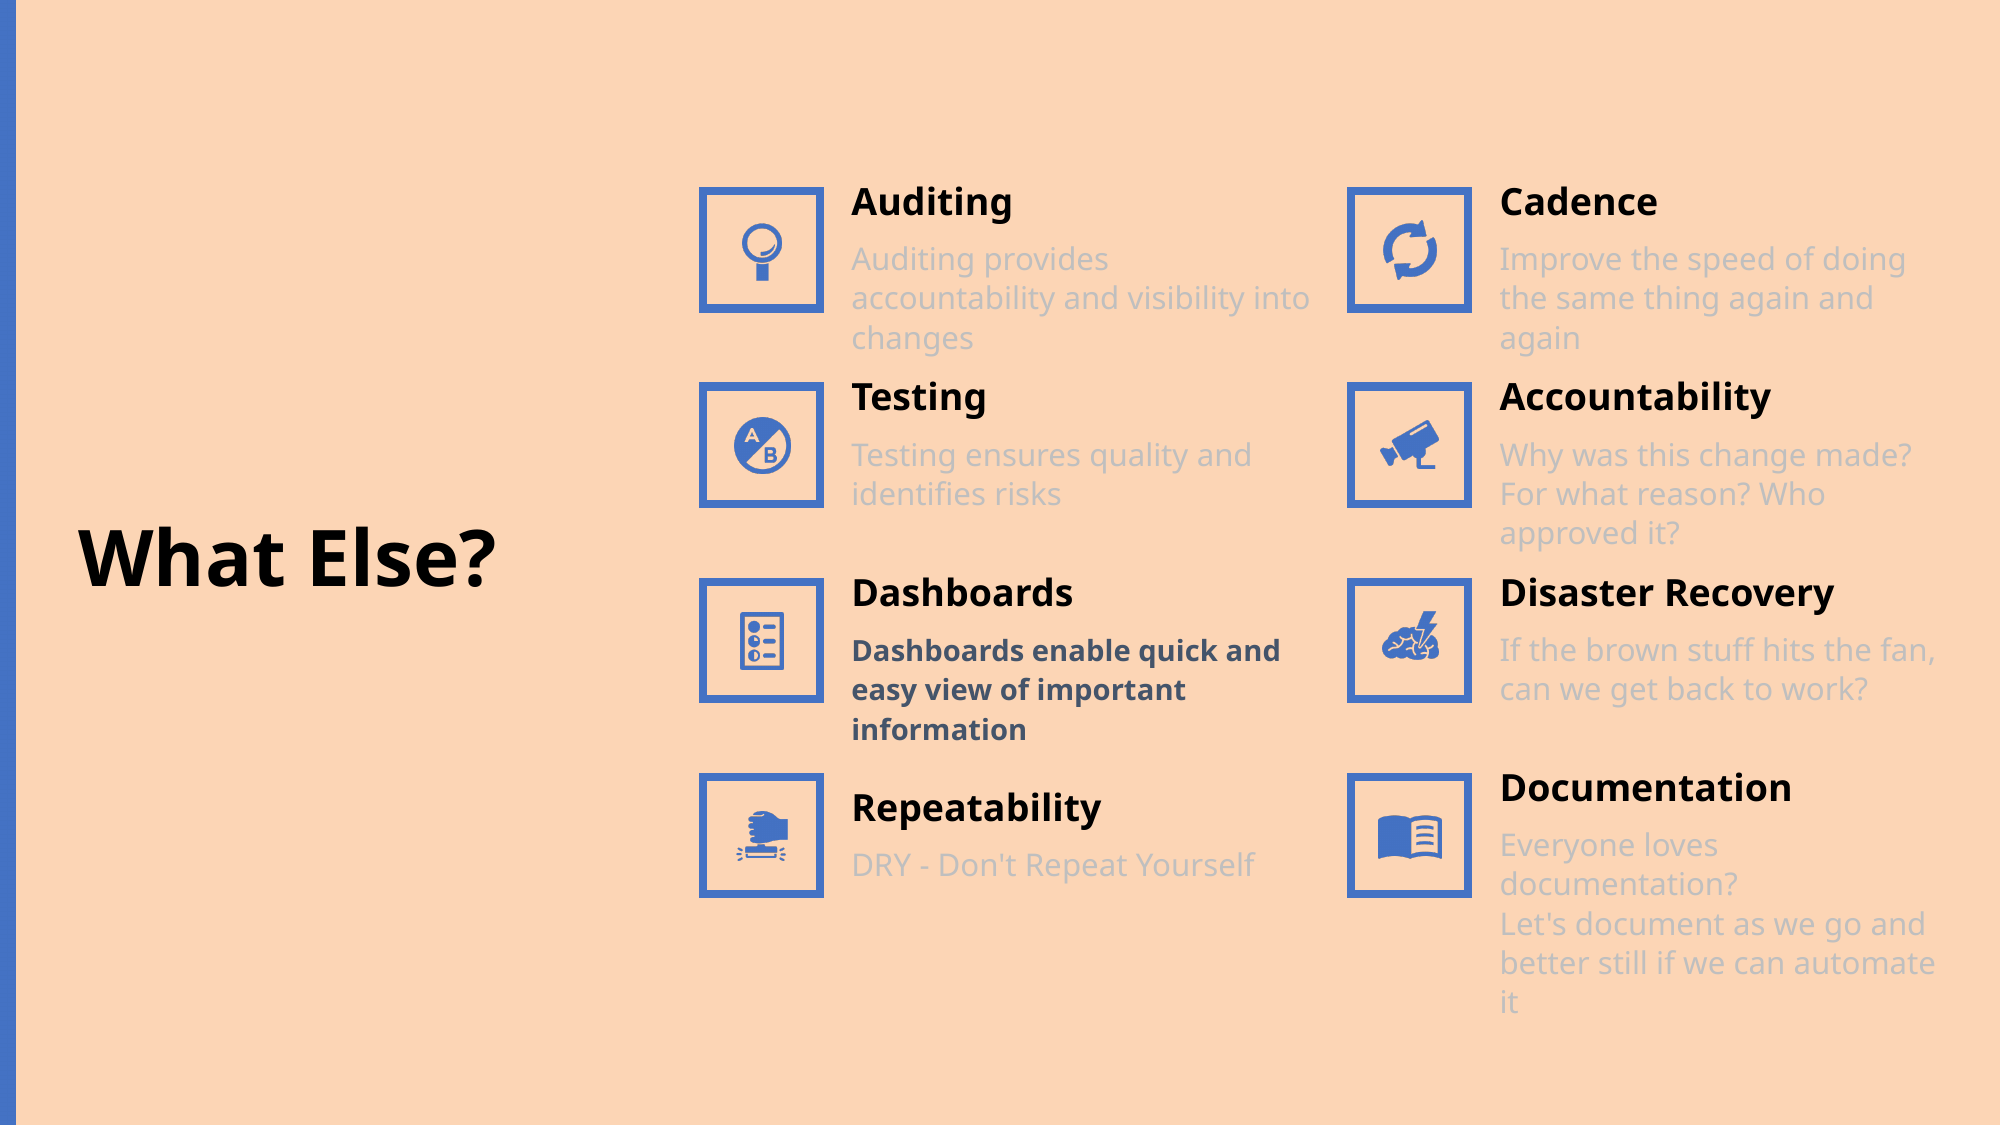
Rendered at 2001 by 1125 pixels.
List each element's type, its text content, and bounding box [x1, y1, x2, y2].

text_box Why was this change made? For what reason? Who approved it? [1499, 433, 1964, 512]
picture [742, 222, 782, 282]
text_box [1351, 777, 1469, 895]
text_box Cadence [1499, 183, 1964, 223]
text_box Improve the speed of doing the same thing again and again [1499, 237, 1964, 317]
text_box Repeatability [851, 788, 1316, 829]
picture [740, 612, 784, 670]
text_box Dashboards [851, 574, 1316, 614]
picture [1378, 814, 1442, 860]
picture [1382, 611, 1439, 661]
picture [735, 811, 788, 861]
text_box [702, 777, 820, 895]
text_box If the brown stuff hits the fan, can we get back to work? [1499, 628, 1964, 707]
text_box Auditing provides accountability and visibility into changes [851, 237, 1316, 317]
text_box Accountability [1499, 378, 1964, 419]
text_box [702, 191, 820, 309]
text_box [702, 581, 820, 699]
text_box [702, 386, 820, 504]
text_box DRY - Don't Repeat Yourself [851, 843, 1316, 883]
text_box Auditing [851, 183, 1316, 223]
picture [733, 417, 791, 475]
text_box Everyone loves documentation? Let's document as we go and better still if we can automate it [1499, 823, 1964, 941]
picture [1380, 420, 1439, 470]
picture [0, 0, 16, 1125]
picture [1383, 220, 1437, 281]
text_box [1351, 191, 1469, 309]
text_box Documentation [1499, 769, 1964, 809]
text_box Dashboards enable quick and easy view of important information [851, 628, 1316, 707]
text_box [1351, 581, 1469, 699]
text_box What Else? [78, 519, 594, 603]
text_box Disaster Recovery [1499, 574, 1964, 614]
text_box Testing [851, 378, 1316, 419]
text_box Testing ensures quality and identifies risks [851, 433, 1316, 512]
text_box [1351, 386, 1469, 504]
